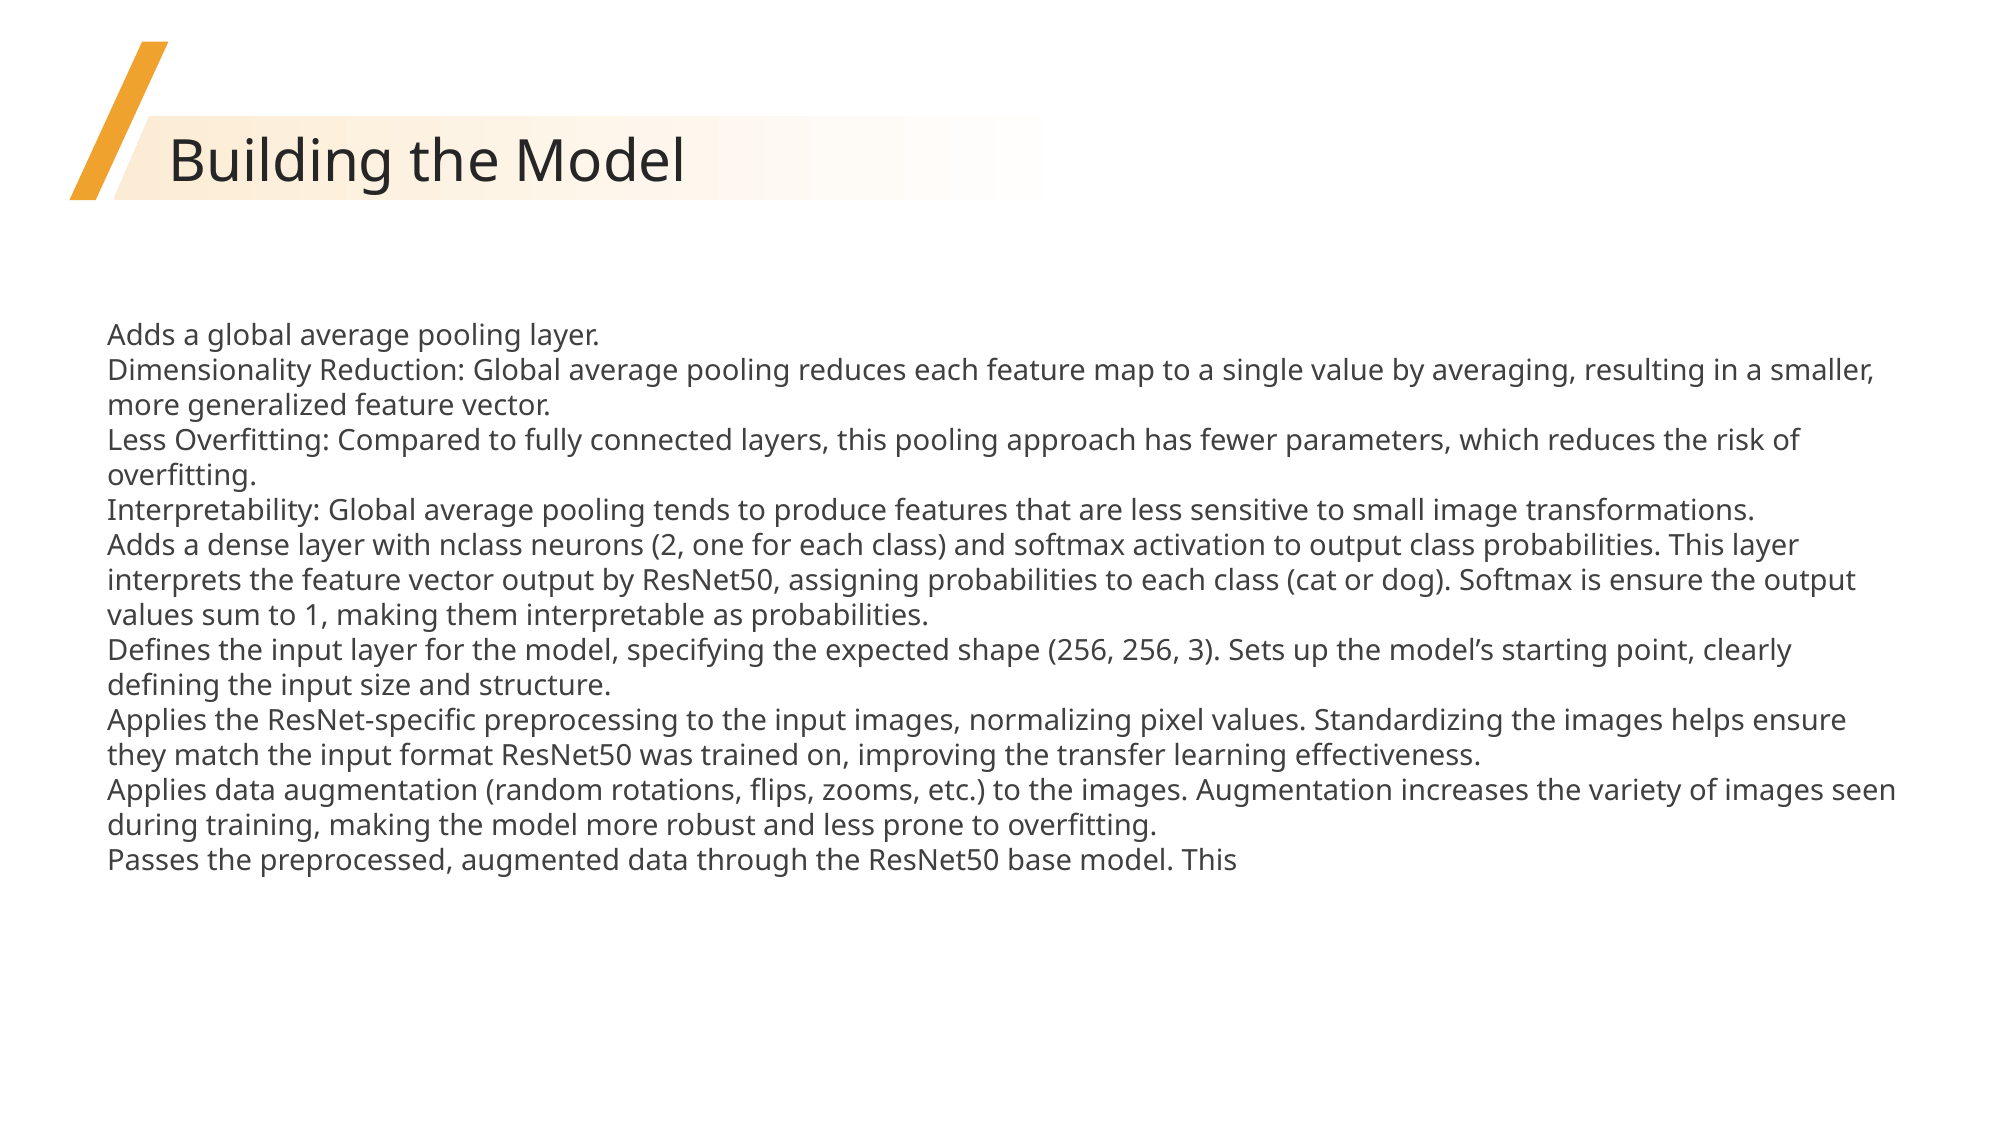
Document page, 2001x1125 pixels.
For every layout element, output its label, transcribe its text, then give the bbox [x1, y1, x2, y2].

text_box Building the Model [168, 119, 1932, 197]
text_box [69, 41, 169, 201]
text_box Adds a global average pooling layer. Dimensionality Reduction: Global average pooling reduces each feature map to a single value by averaging, resulting in a smaller, more generalized feature vector. Less Overfitting: Compared to fully connected layers, this pooling approach has fewer parameters, which reduces the risk of overfitting. Interpretability: Global average pooling tends to produce features that are less sensitive to small image transformations. Adds a dense layer with nclass neurons (2, one for each class) and softmax activation to output class probabilities. This layer interprets the feature vector output by ResNet50, assigning probabilities to each class (cat or dog). Softmax is ensure the output values sum to 1, making them interpretable as probabilities. Defines the input layer for the model, specifying the expected shape (256, 256, 3). Sets up the model’s starting point, clearly defining the input size and structure. Applies the ResNet-specific preprocessing to the input images, normalizing pixel values. Standardizing the images helps ensure they match the input format ResNet50 was trained on, improving the transfer learning effectiveness. Applies data augmentation (random rotations, flips, zooms, etc.) to the images. Augmentation increases the variety of images seen during training, making the model more robust and less prone to overfitting. Passes the preprocessed, augmented data through the ResNet50 base model. This [107, 316, 1914, 1018]
text_box [113, 116, 1211, 201]
